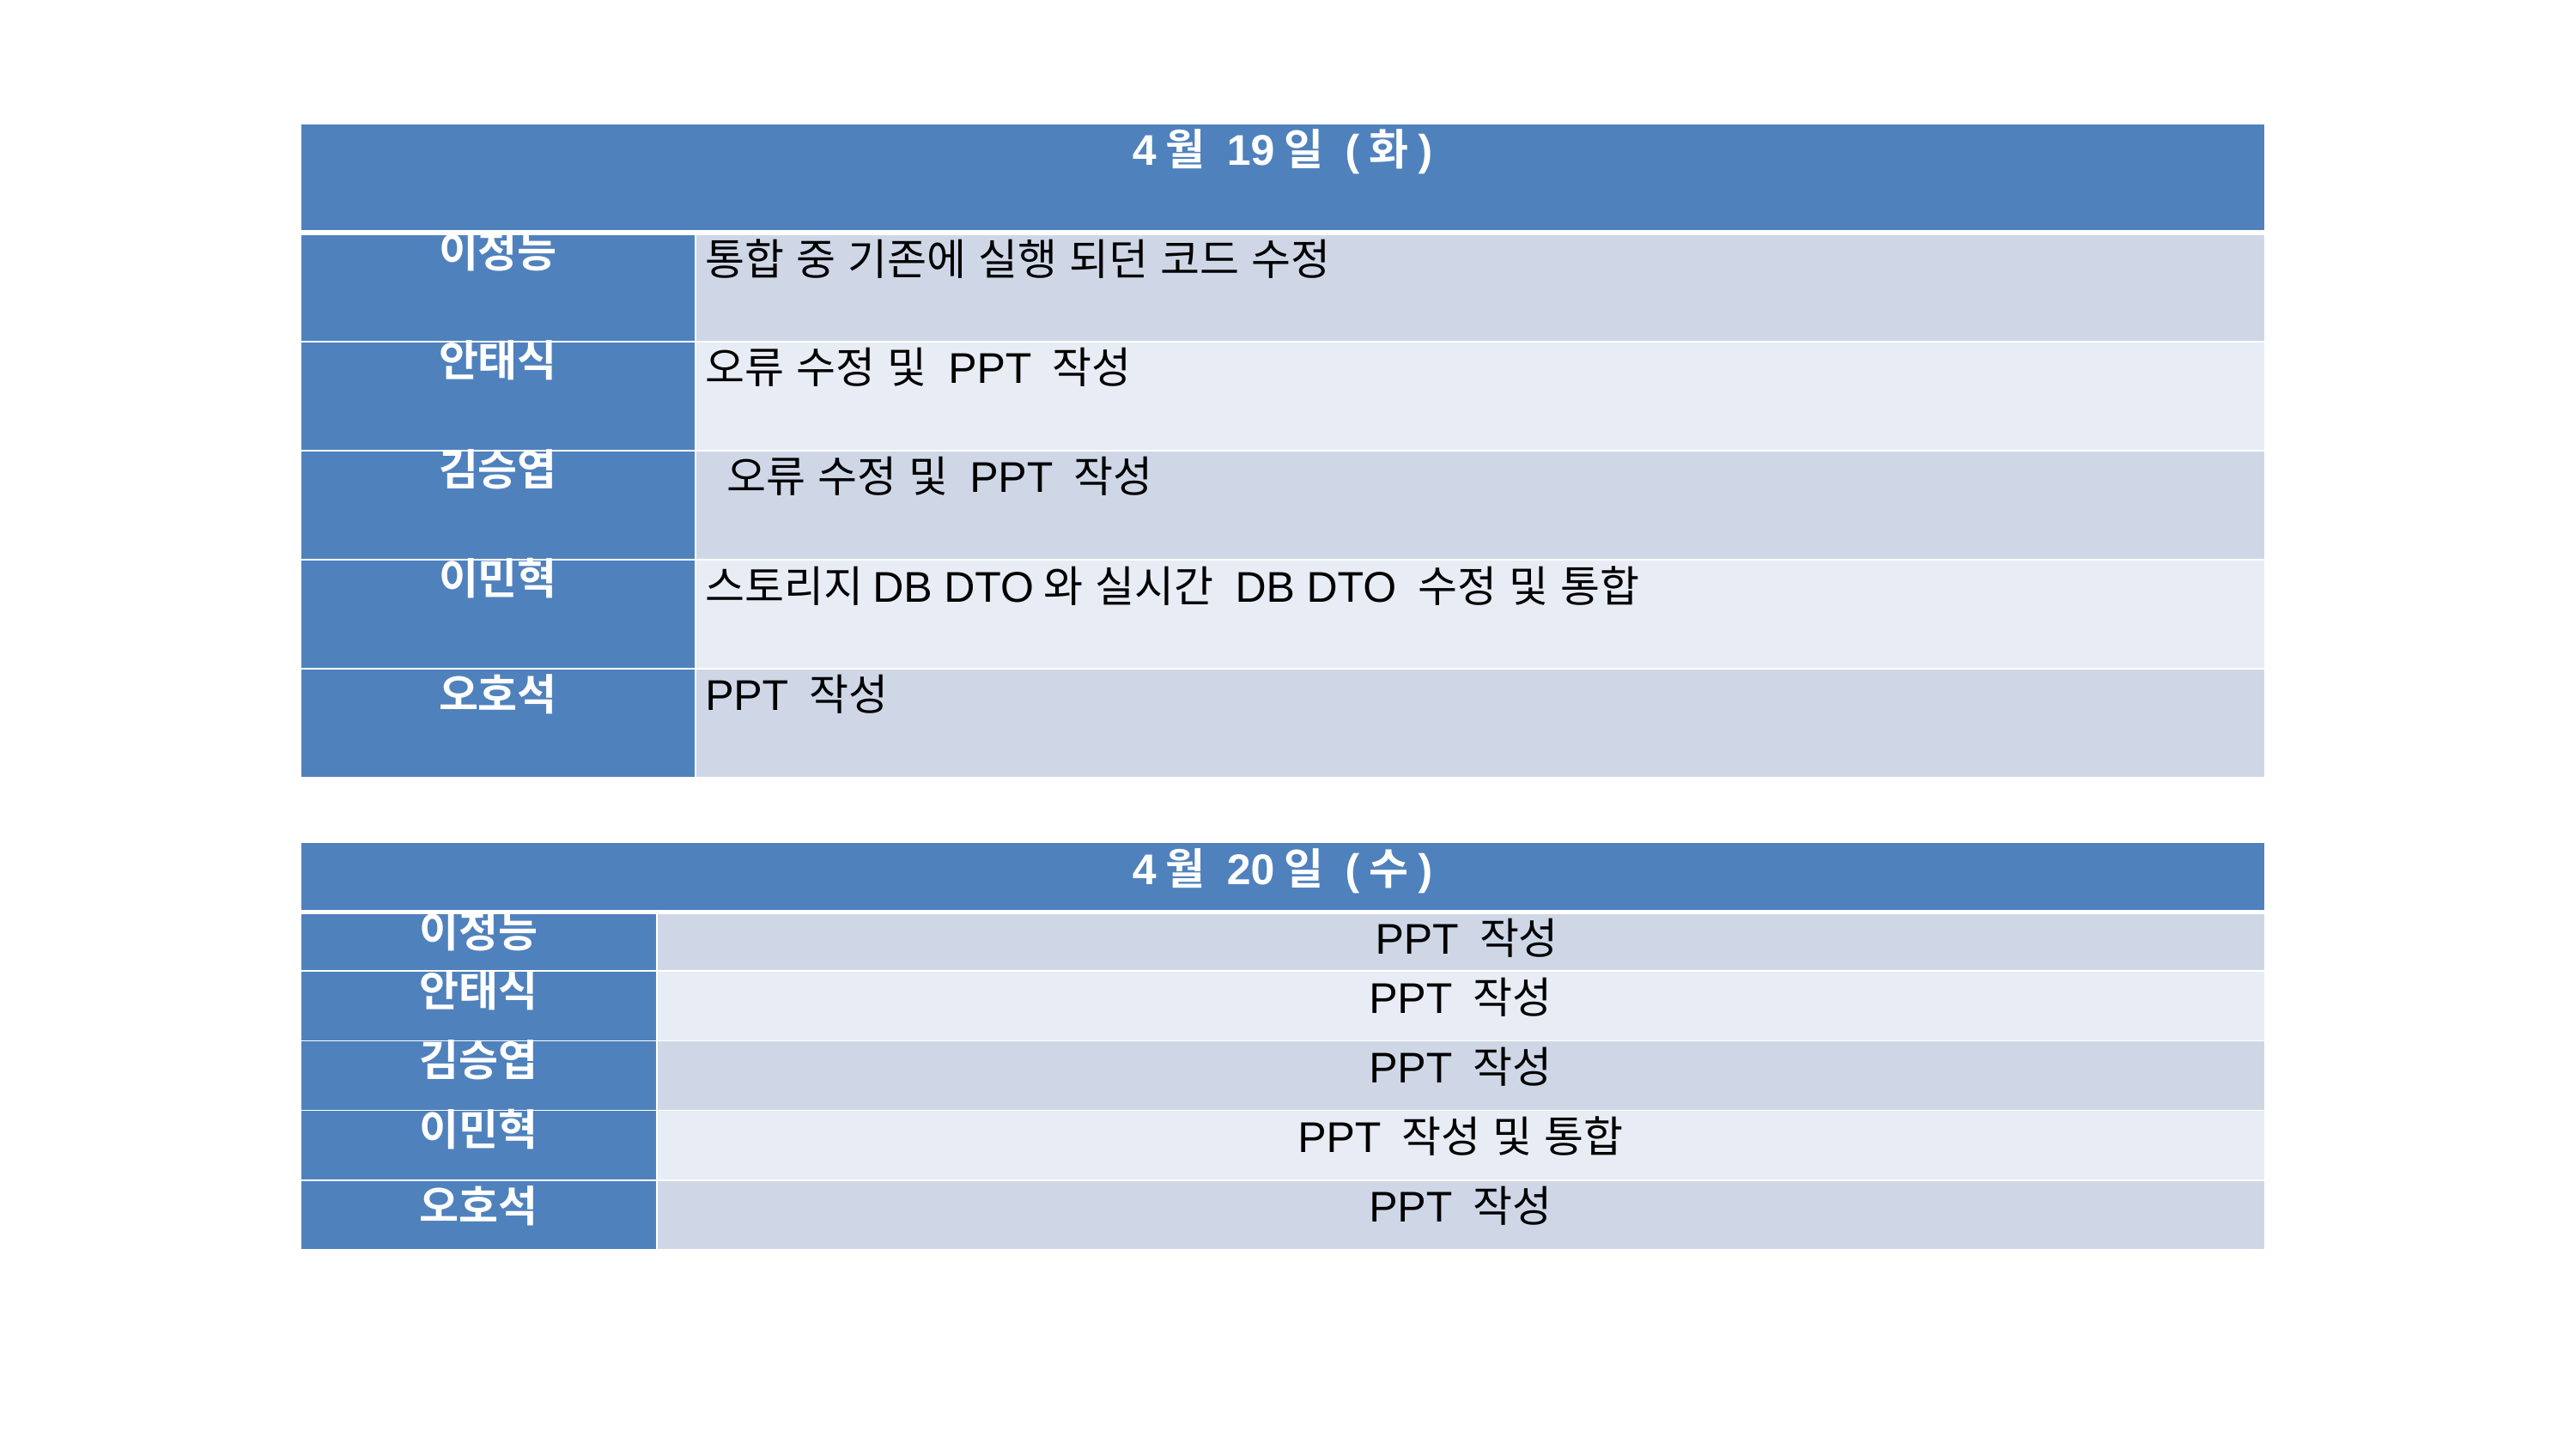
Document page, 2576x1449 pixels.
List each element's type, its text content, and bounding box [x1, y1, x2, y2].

table_header 4월 20일 (수) [301, 843, 2264, 910]
table_cell 이민혁 [301, 561, 695, 668]
table_cell PPT 작성 [658, 914, 2264, 970]
table_cell 안태식 [301, 343, 695, 450]
table_cell 김승엽 [301, 1041, 656, 1110]
table_cell 오류 수정 및 PPT 작성 [696, 452, 2264, 559]
table_cell 이정능 [301, 914, 656, 970]
table_cell 김승엽 [301, 452, 695, 559]
table_cell 이정능 [301, 235, 695, 341]
table_cell PPT 작성 [696, 670, 2264, 777]
table_header 4월 19일 (화) [301, 124, 2264, 230]
table_cell PPT 작성 [658, 1181, 2264, 1249]
table_cell 오류 수정 및 PPT 작성 [696, 343, 2264, 450]
table_cell 스토리지DB DTO와 실시간 DB DTO 수정 및 통합 [696, 561, 2264, 668]
table_cell PPT 작성 [658, 972, 2264, 1040]
table_cell 오호석 [301, 1181, 656, 1249]
table_cell 안태식 [301, 972, 656, 1040]
table_cell 통합 중 기존에 실행 되던 코드 수정 [696, 235, 2264, 341]
table_cell 오호석 [301, 670, 695, 777]
table_cell PPT 작성 [658, 1041, 2264, 1110]
table_cell PPT 작성 및 통합 [658, 1111, 2264, 1179]
table_cell 이민혁 [301, 1111, 656, 1179]
